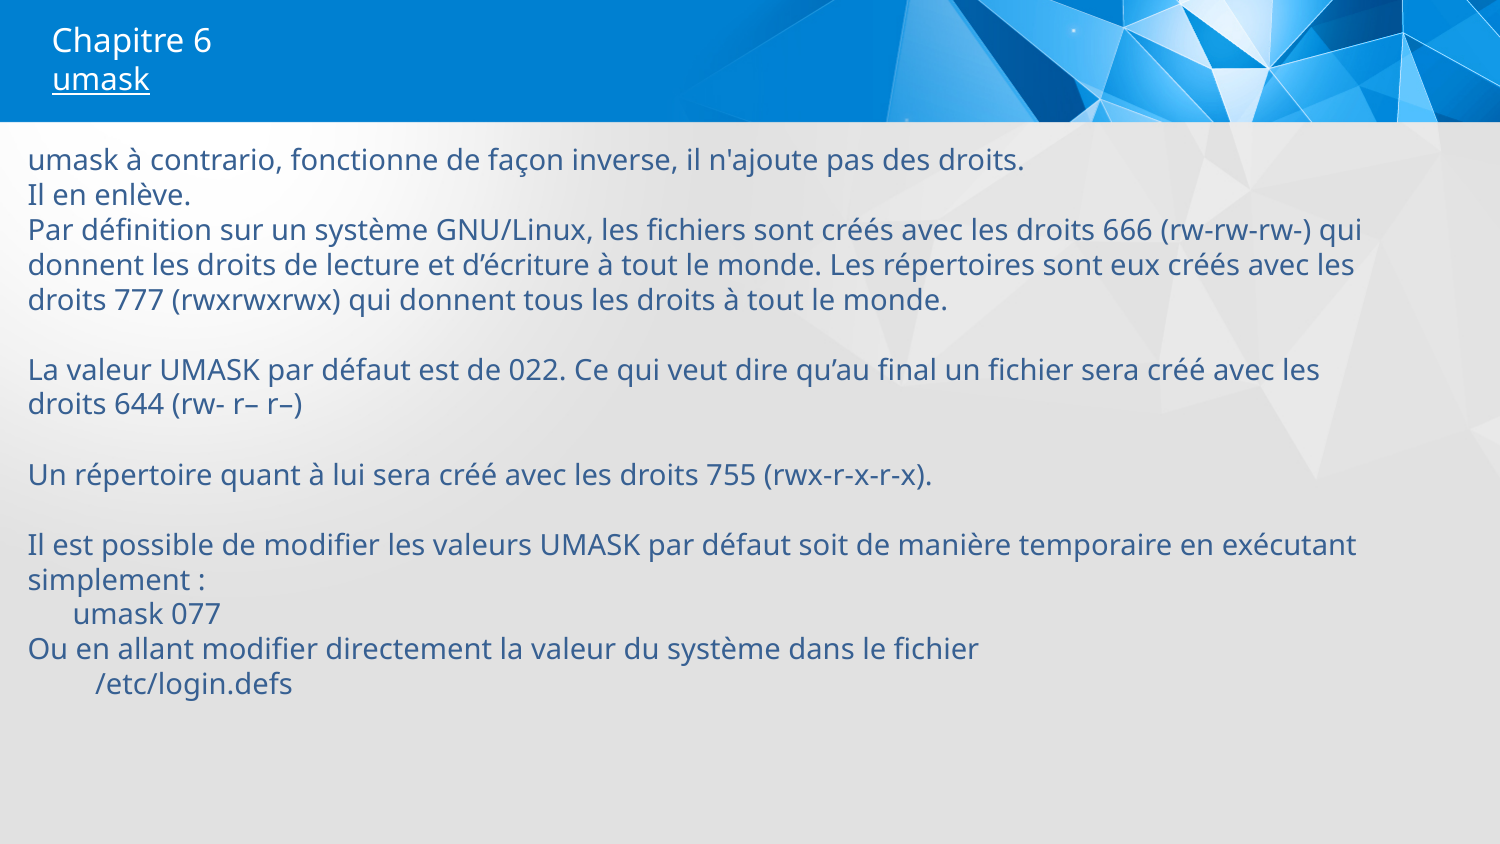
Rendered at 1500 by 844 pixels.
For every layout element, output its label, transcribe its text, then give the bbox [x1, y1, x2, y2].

list umask [52, 58, 636, 104]
list Chapitre 6 [51, 19, 384, 55]
text_box umask à contrario, fonctionne de façon inverse, il n'ajoute pas des droits. Il en enlève. Par définition sur un système GNU/Linux, les fichiers sont créés avec les droits 666 (rw-rw-rw-) qui donnent les droits de lecture et d’écriture à tout le monde. Les répertoires sont eux créés avec les droits 777 (rwxrwxrwx) qui donnent tous les droits à tout le monde. La valeur UMASK par défaut est de 022. Ce qui veut dire qu’au final un fichier sera créé avec les droits 644 (rw- r– r–) Un répertoire quant à lui sera créé avec les droits 755 (rwx-r-x-r-x). Il est possible de modifier les valeurs UMASK par défaut soit de manière temporaire en exécutant simplement : umask 077 Ou en allant modifier directement la valeur du système dans le fichier /etc/login.defs [12, 133, 1382, 743]
picture [0, 0, 1500, 844]
